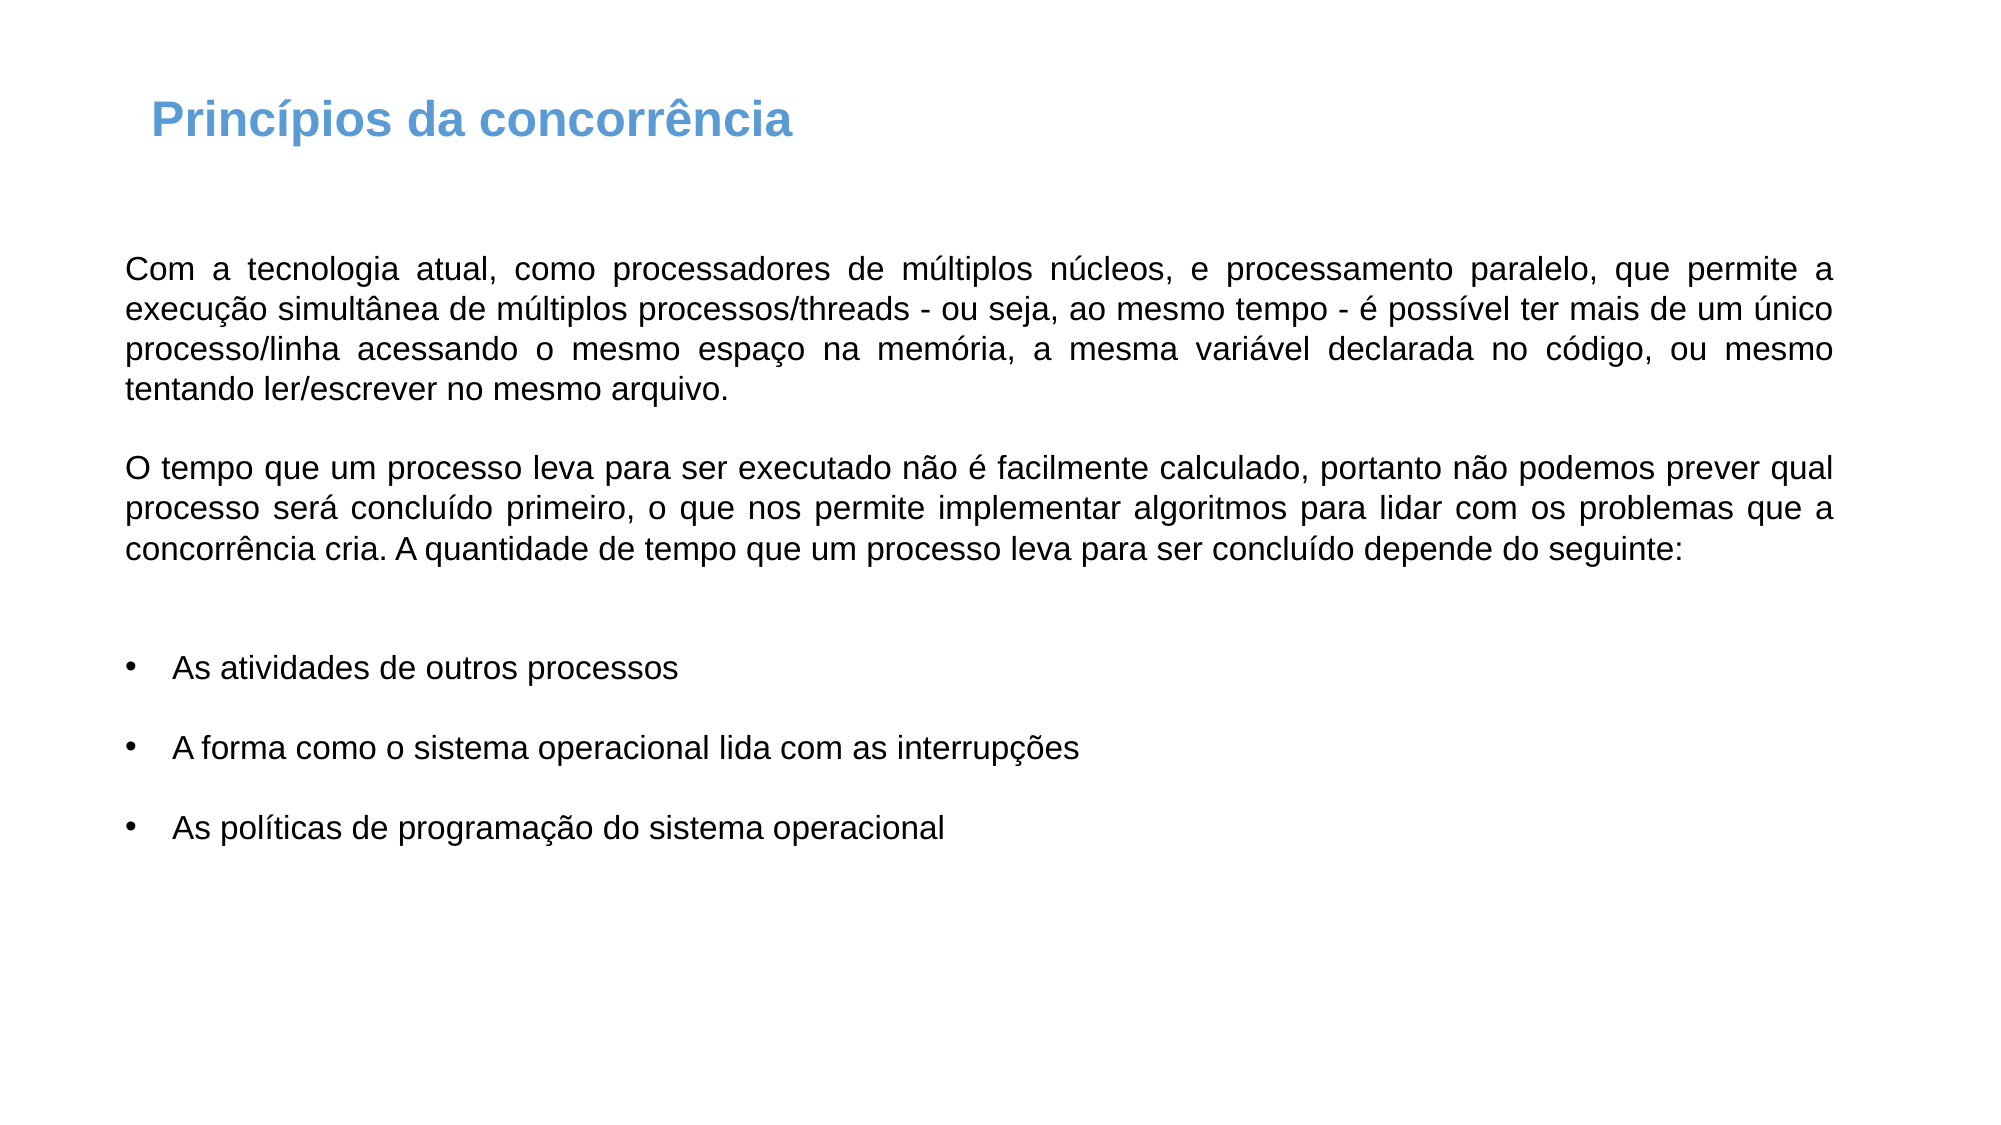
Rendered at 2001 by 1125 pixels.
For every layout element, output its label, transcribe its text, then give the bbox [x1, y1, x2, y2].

text_box Princípios da concorrência [136, 78, 1110, 154]
text_box Com a tecnologia atual, como processadores de múltiplos núcleos, e processamento paralelo, que permite a execução simultânea de múltiplos processos/threads - ou seja, ao mesmo tempo - é possível ter mais de um único processo/linha acessando o mesmo espaço na memória, a mesma variável declarada no código, ou mesmo tentando ler/escrever no mesmo arquivo. O tempo que um processo leva para ser executado não é facilmente calculado, portanto não podemos prever qual processo será concluído primeiro, o que nos permite implementar algoritmos para lidar com os problemas que a concorrência cria. A quantidade de tempo que um processo leva para ser concluído depende do seguinte: As atividades de outros processos A forma como o sistema operacional lida com as interrupções As políticas de programação do sistema operacional [110, 239, 1852, 854]
